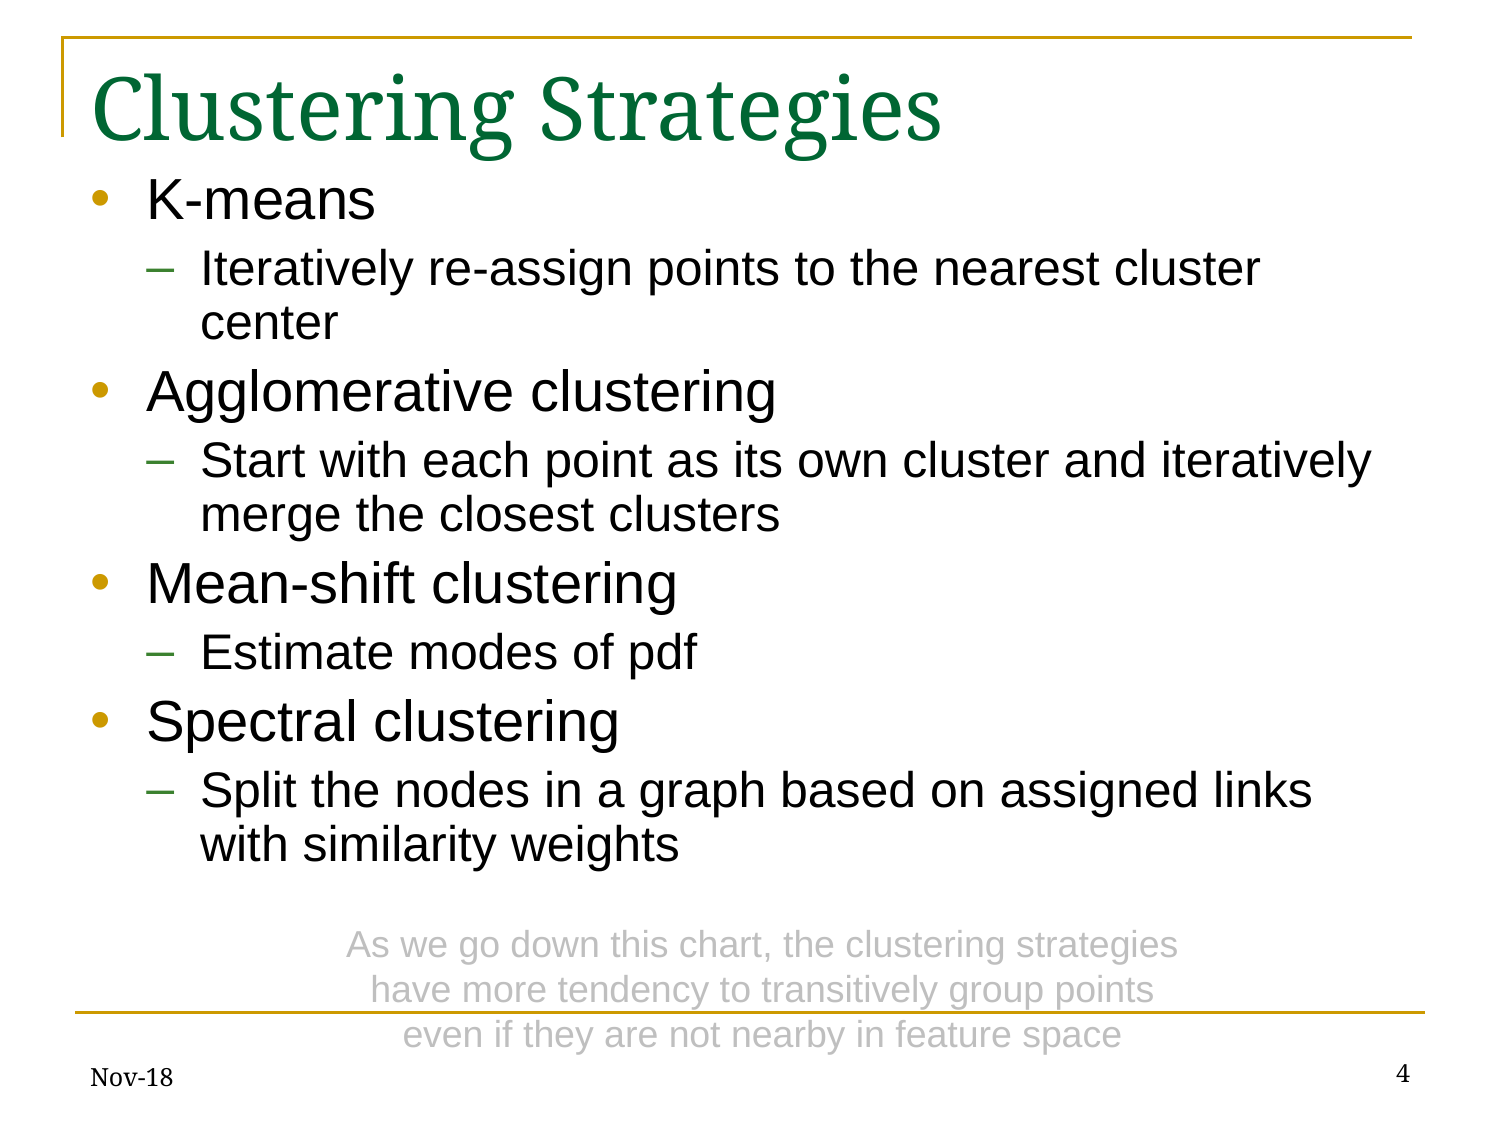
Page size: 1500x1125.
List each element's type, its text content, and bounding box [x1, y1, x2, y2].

slide_number Nov-18 [75, 1024, 425, 1100]
list K-means Iteratively re-assign points to the nearest cluster center Agglomerative clustering Start with each point as its own cluster and iteratively merge the closest clusters Mean-shift clustering Estimate modes of pdf Spectral clustering Split the nodes in a graph based on assigned links with similarity weights [75, 162, 1425, 938]
title Clustering Strategies [75, 45, 1425, 162]
text_box As we go down this chart, the clustering strategies have more tendency to transitively group points even if they are not nearby in feature space [312, 912, 1213, 1064]
slide_number ‹#› [1074, 1024, 1425, 1100]
